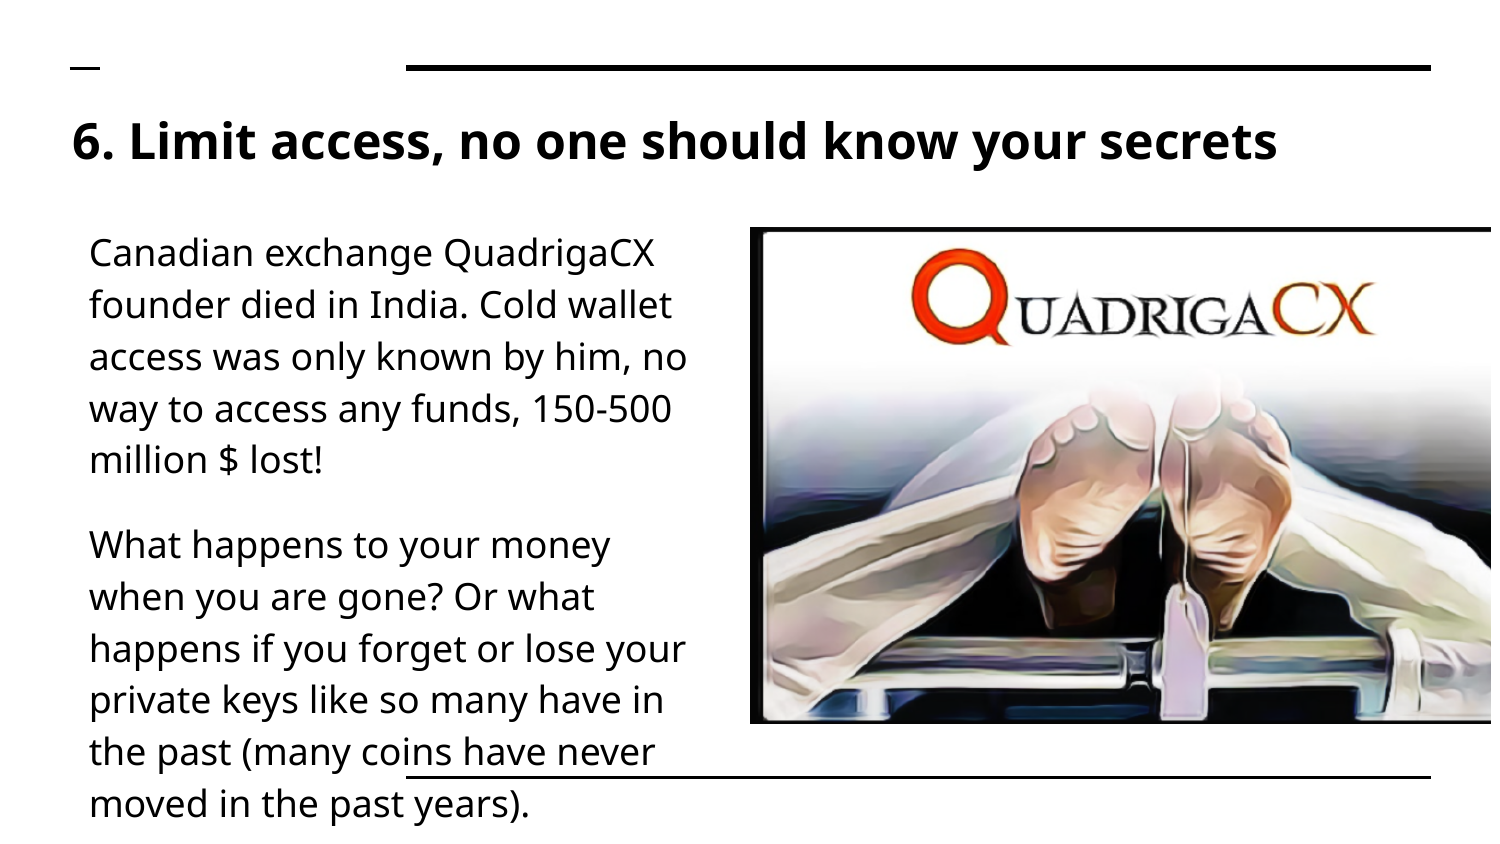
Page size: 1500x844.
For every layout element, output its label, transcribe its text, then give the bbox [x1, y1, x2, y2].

picture [749, 227, 1491, 724]
list Canadian exchange QuadrigaCX founder died in India. Cold wallet access was only known by him, no way to access any funds, 150-500 million $ lost! What happens to your money when you are gone? Or what happens if you forget or lose your private keys like so many have in the past (many coins have never moved in the past years). [73, 207, 726, 735]
title 6. Limit access, no one should know your secrets [57, 94, 1431, 199]
